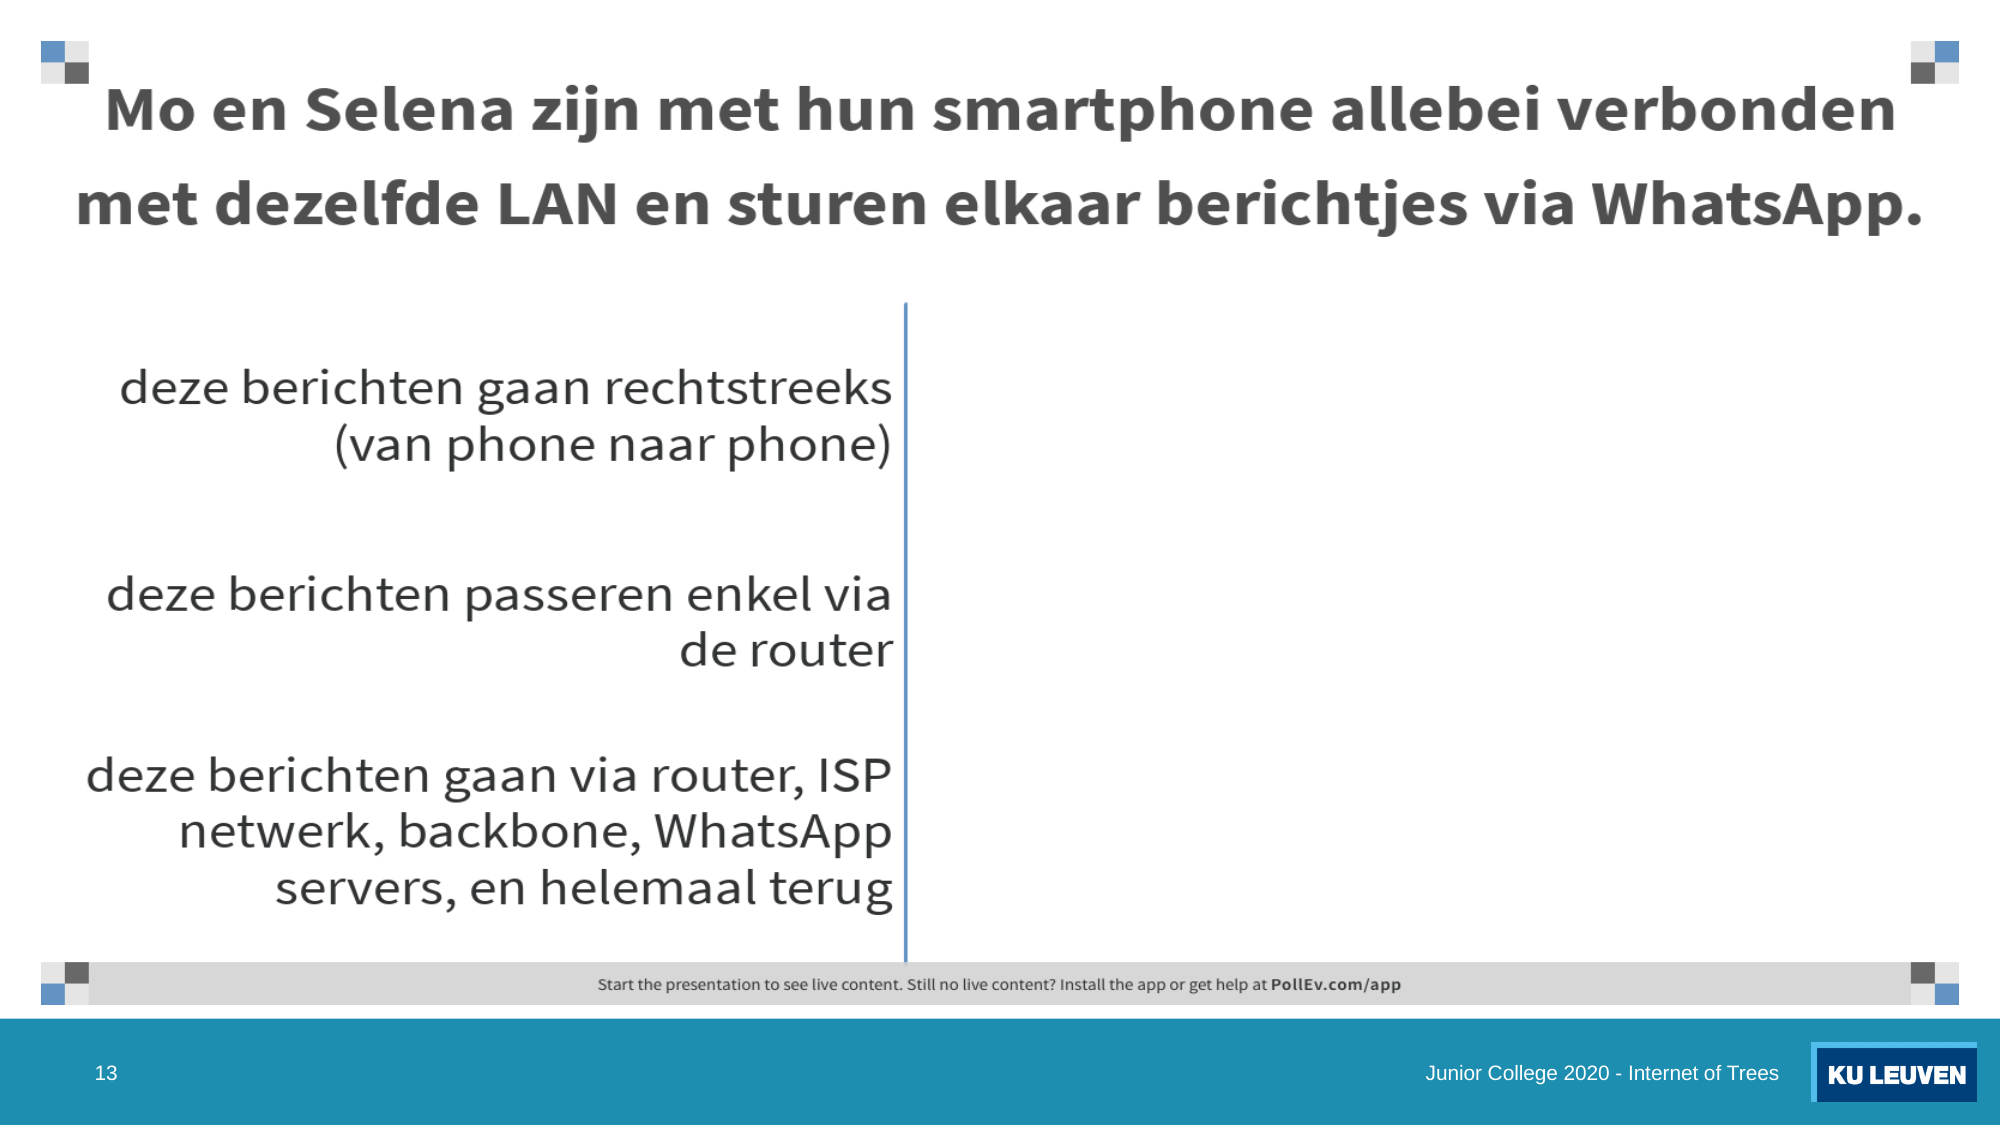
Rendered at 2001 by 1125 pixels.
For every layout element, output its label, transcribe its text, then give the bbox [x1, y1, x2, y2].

slide_number 13 [94, 1018, 201, 1125]
footer Junior College 2020 - Internet of Trees [721, 1018, 1809, 1125]
picture [41, 41, 1959, 1005]
picture [1811, 1042, 1977, 1102]
